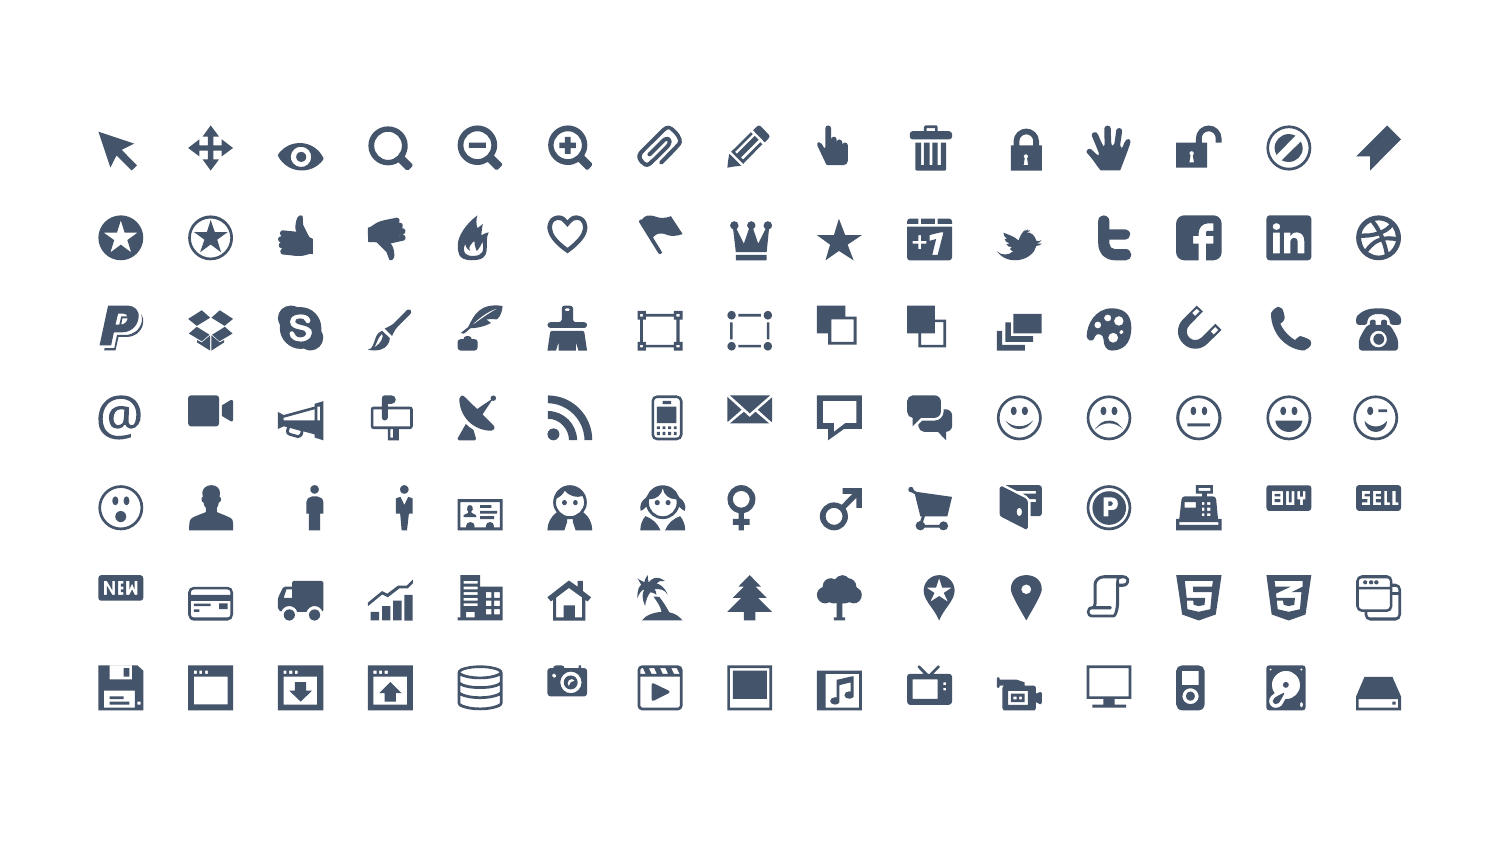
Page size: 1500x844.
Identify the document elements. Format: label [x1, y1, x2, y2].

text_box [907, 305, 947, 348]
text_box [996, 395, 1042, 441]
text_box [727, 310, 773, 351]
text_box [1353, 395, 1399, 441]
text_box [548, 125, 593, 171]
text_box [1356, 485, 1402, 511]
text_box [547, 395, 593, 441]
text_box [1010, 575, 1042, 621]
text_box [1266, 575, 1312, 621]
text_box [1271, 306, 1312, 351]
text_box [727, 395, 773, 424]
text_box [1266, 665, 1306, 711]
text_box [1177, 305, 1222, 349]
text_box [1176, 125, 1222, 168]
text_box [1266, 485, 1312, 511]
text_box [1266, 125, 1312, 171]
text_box [277, 665, 324, 711]
text_box [104, 314, 144, 351]
text_box [277, 401, 324, 441]
text_box [996, 676, 1042, 711]
text_box [1176, 575, 1222, 621]
text_box [1086, 395, 1132, 441]
text_box [277, 137, 324, 176]
text_box [547, 665, 588, 697]
text_box [277, 305, 324, 351]
text_box [98, 575, 144, 601]
text_box [1086, 485, 1132, 531]
text_box [1086, 575, 1130, 618]
text_box [188, 395, 234, 427]
text_box [816, 305, 857, 345]
text_box [277, 580, 324, 621]
text_box [547, 485, 593, 531]
text_box [547, 215, 588, 254]
text_box [730, 221, 773, 261]
text_box [367, 308, 413, 354]
text_box [727, 485, 756, 531]
text_box [909, 125, 953, 171]
text_box [816, 218, 862, 261]
text_box [1356, 125, 1402, 171]
text_box [1086, 308, 1132, 351]
text_box [1176, 215, 1222, 261]
text_box [996, 313, 1042, 351]
text_box [637, 125, 682, 167]
text_box [98, 131, 138, 171]
text_box [1266, 395, 1312, 441]
text_box [1176, 395, 1222, 441]
text_box [457, 499, 503, 531]
text_box [727, 665, 773, 711]
text_box [457, 395, 496, 441]
text_box [1356, 575, 1401, 621]
text_box [923, 575, 955, 621]
text_box [395, 496, 413, 531]
text_box [1356, 676, 1401, 711]
text_box [727, 125, 770, 168]
text_box [638, 215, 683, 255]
text_box [651, 395, 683, 441]
text_box [999, 485, 1042, 530]
text_box [727, 575, 773, 621]
text_box [816, 575, 862, 621]
text_box [188, 125, 234, 171]
text_box [1010, 128, 1042, 171]
text_box [367, 579, 413, 621]
text_box [367, 665, 413, 711]
text_box [907, 218, 953, 261]
text_box [907, 665, 953, 705]
text_box [188, 586, 234, 621]
text_box [99, 305, 139, 346]
text_box [310, 485, 319, 494]
text_box [547, 580, 592, 621]
text_box [98, 395, 141, 440]
text_box [457, 575, 503, 621]
text_box [1176, 485, 1222, 531]
text_box [637, 310, 683, 351]
text_box [457, 215, 489, 261]
text_box [457, 125, 503, 171]
text_box [306, 496, 324, 531]
text_box [996, 229, 1042, 261]
text_box [817, 125, 848, 166]
text_box [1176, 665, 1205, 711]
text_box [1266, 215, 1312, 261]
text_box [547, 305, 588, 351]
text_box [368, 126, 413, 170]
text_box [370, 395, 413, 441]
text_box [457, 302, 503, 351]
text_box [277, 215, 313, 257]
text_box [819, 488, 862, 531]
text_box [636, 574, 683, 621]
text_box [637, 665, 683, 711]
text_box [188, 310, 234, 351]
text_box [1356, 308, 1401, 351]
text_box [367, 217, 406, 261]
text_box [1086, 665, 1132, 708]
text_box [639, 485, 687, 531]
text_box [189, 485, 234, 531]
text_box [816, 395, 862, 441]
text_box [188, 215, 234, 261]
text_box [188, 665, 234, 711]
text_box [98, 215, 144, 261]
text_box [907, 395, 953, 441]
text_box [98, 485, 144, 531]
text_box [400, 485, 409, 494]
text_box [816, 670, 862, 711]
text_box [1098, 215, 1132, 261]
text_box [908, 486, 953, 531]
text_box [98, 665, 144, 711]
text_box [1086, 125, 1131, 171]
text_box [1356, 215, 1402, 261]
text_box [457, 665, 503, 711]
